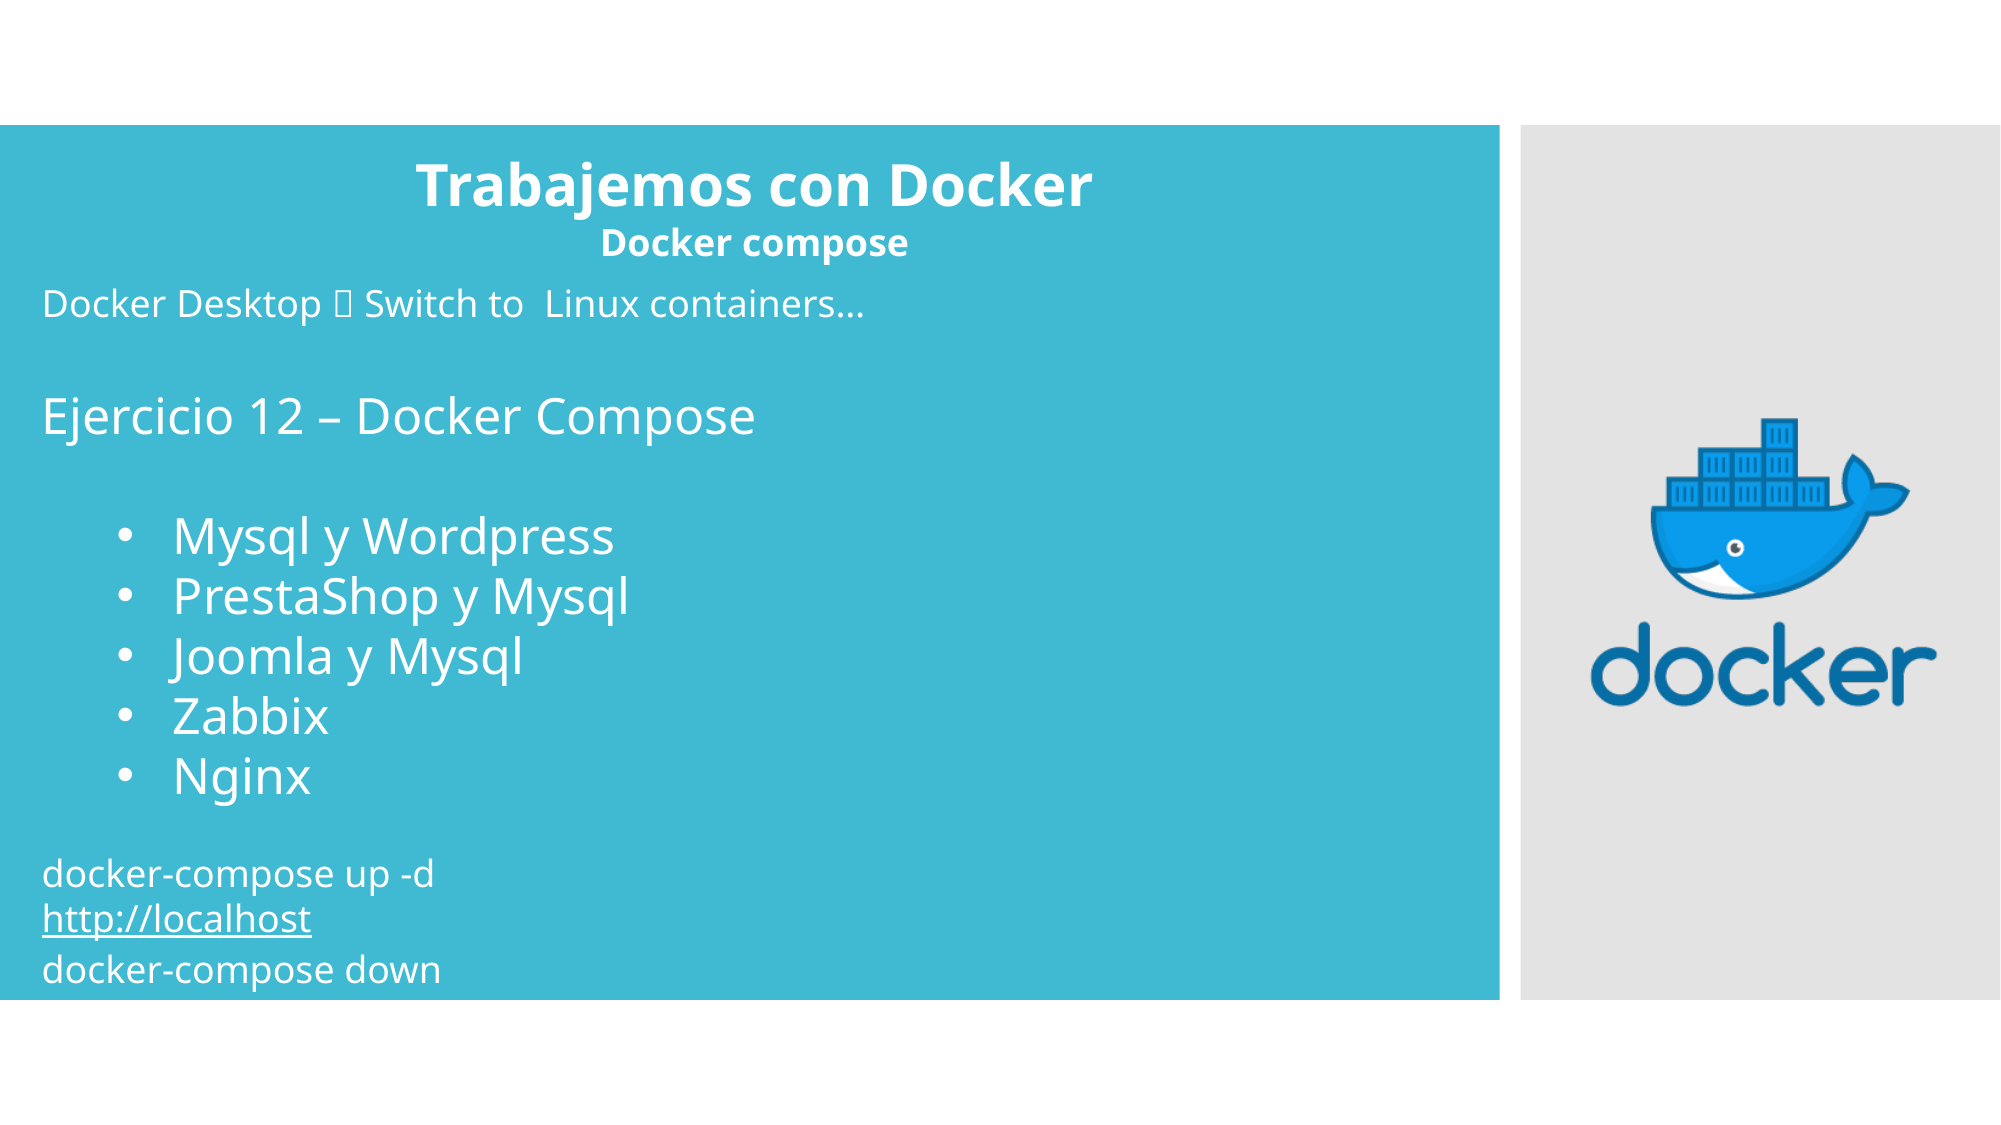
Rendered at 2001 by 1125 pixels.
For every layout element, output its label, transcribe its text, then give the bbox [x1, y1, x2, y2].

text_box Docker Desktop  Switch to Linux containers… Ejercicio 12 – Docker Compose Mysql y Wordpress PrestaShop y Mysql Joomla y Mysql Zabbix Nginx docker-compose up -d http://localhost docker-compose down [26, 272, 1483, 999]
picture [1560, 388, 1968, 737]
text_box Trabajemos con Docker Docker compose [57, 141, 1452, 271]
